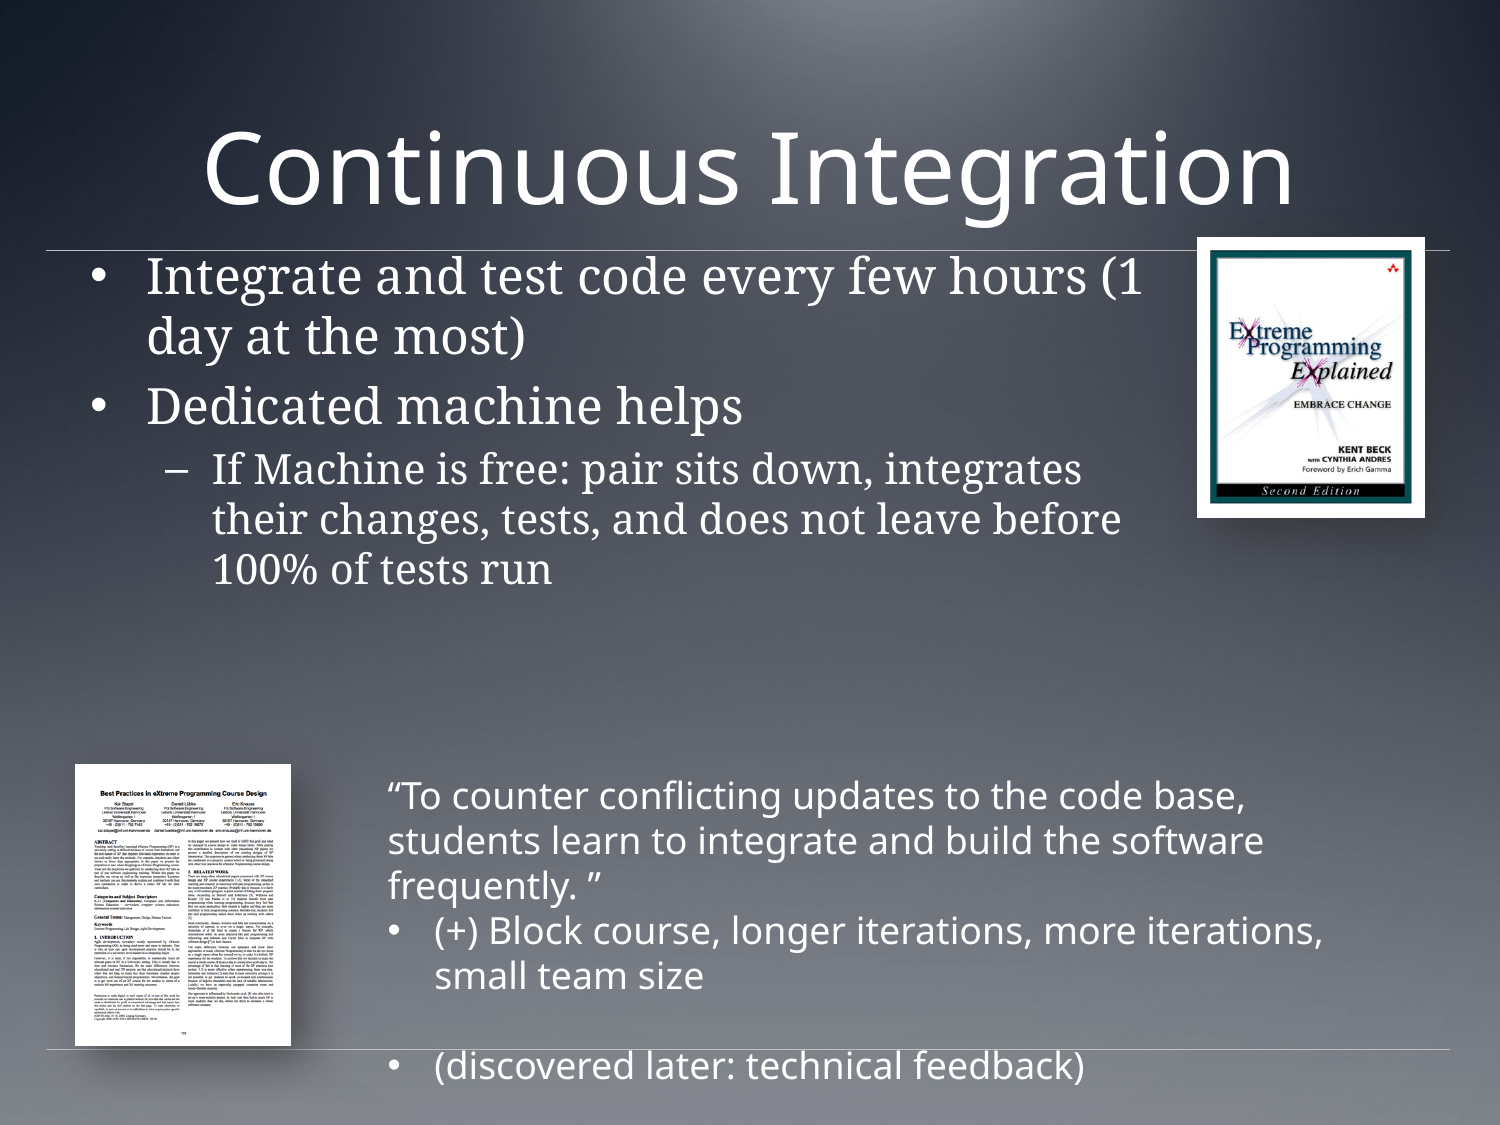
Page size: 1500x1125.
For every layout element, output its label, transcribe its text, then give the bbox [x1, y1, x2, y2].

text_box Integrate and test code every few hours (1 day at the most) Dedicated machine helps If Machine is free: pair sits down, integrates their changes, tests, and does not leave before 100% of tests run [74, 1055, 1198, 1112]
picture [1195, 235, 1427, 520]
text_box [72, 762, 1427, 1055]
title Continuous Integration [105, 17, 1394, 233]
text_box Integrate and test code every few hours (1 day at the most) Dedicated machine helps If Machine is free: pair sits down, integrates their changes, tests, and does not leave before 100% of tests run [74, 237, 1198, 762]
